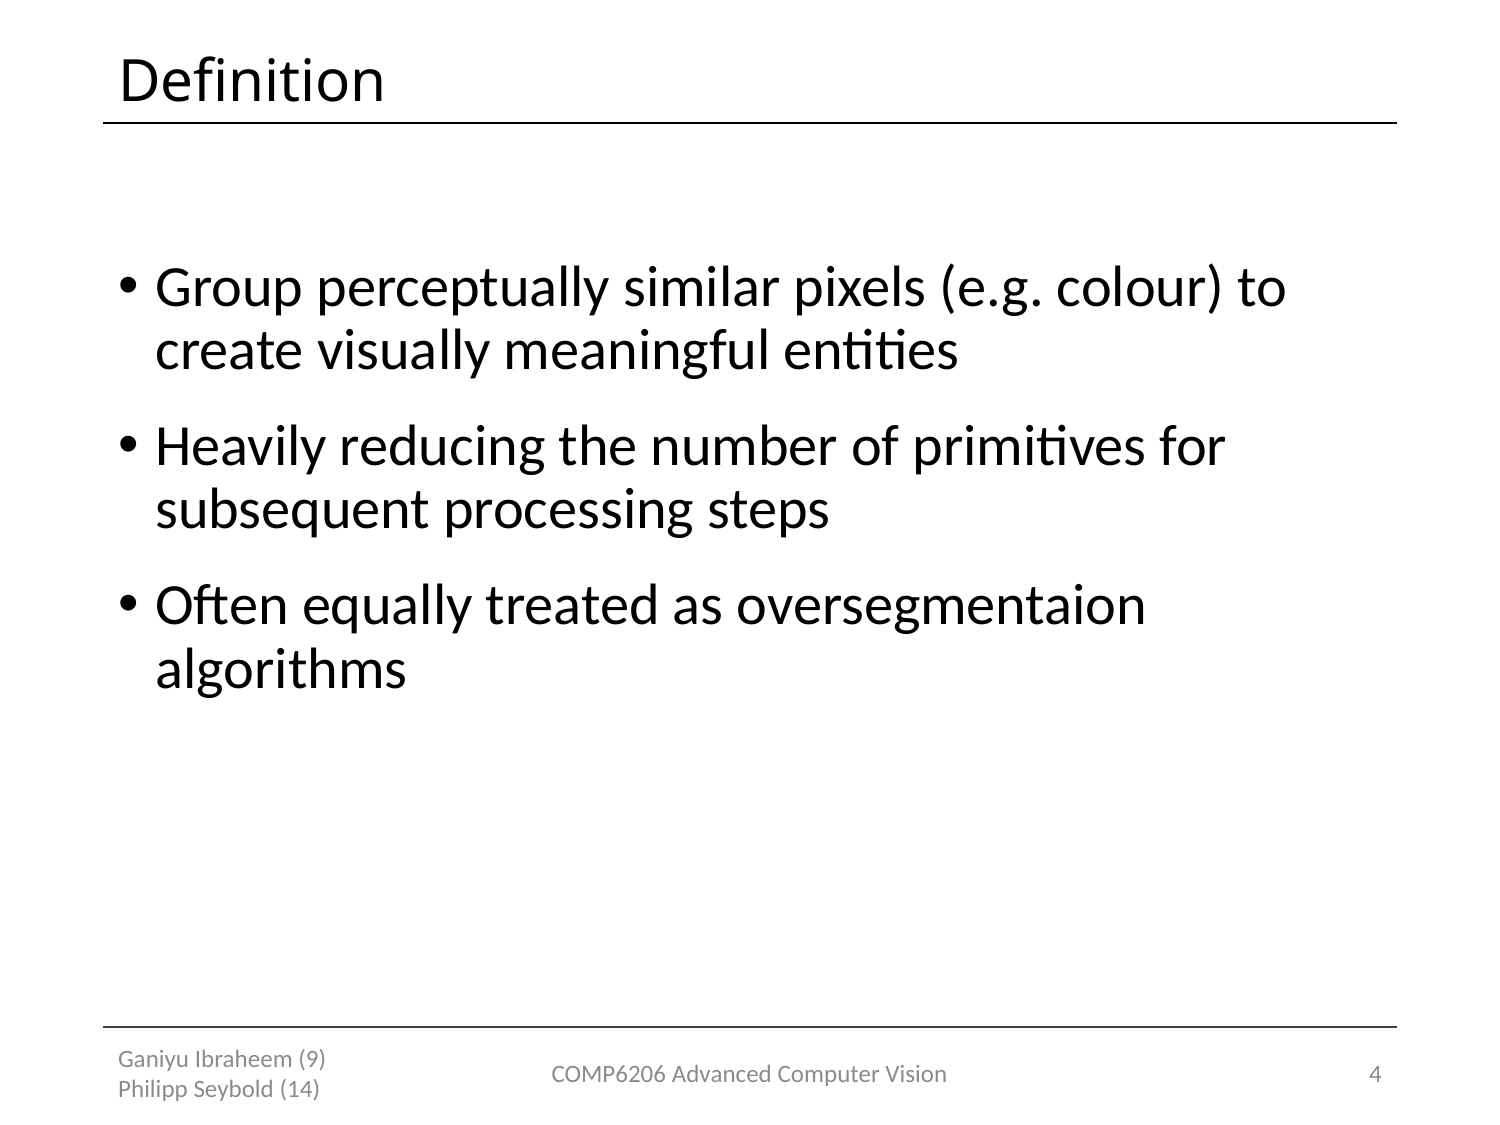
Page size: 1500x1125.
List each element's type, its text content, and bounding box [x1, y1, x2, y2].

slide_number Ganiyu Ibraheem (9) Philipp Seybold (14) [103, 1042, 358, 1103]
slide_number 4 [1059, 1042, 1397, 1103]
title Definition [103, 41, 1397, 124]
list Group perceptually similar pixels (e.g. colour) to create visually meaningful entities Heavily reducing the number of primitives for subsequent processing steps Often equally treated as oversegmentaion algorithms [103, 248, 1397, 972]
footer COMP6206 Advanced Computer Vision [496, 1042, 1004, 1103]
